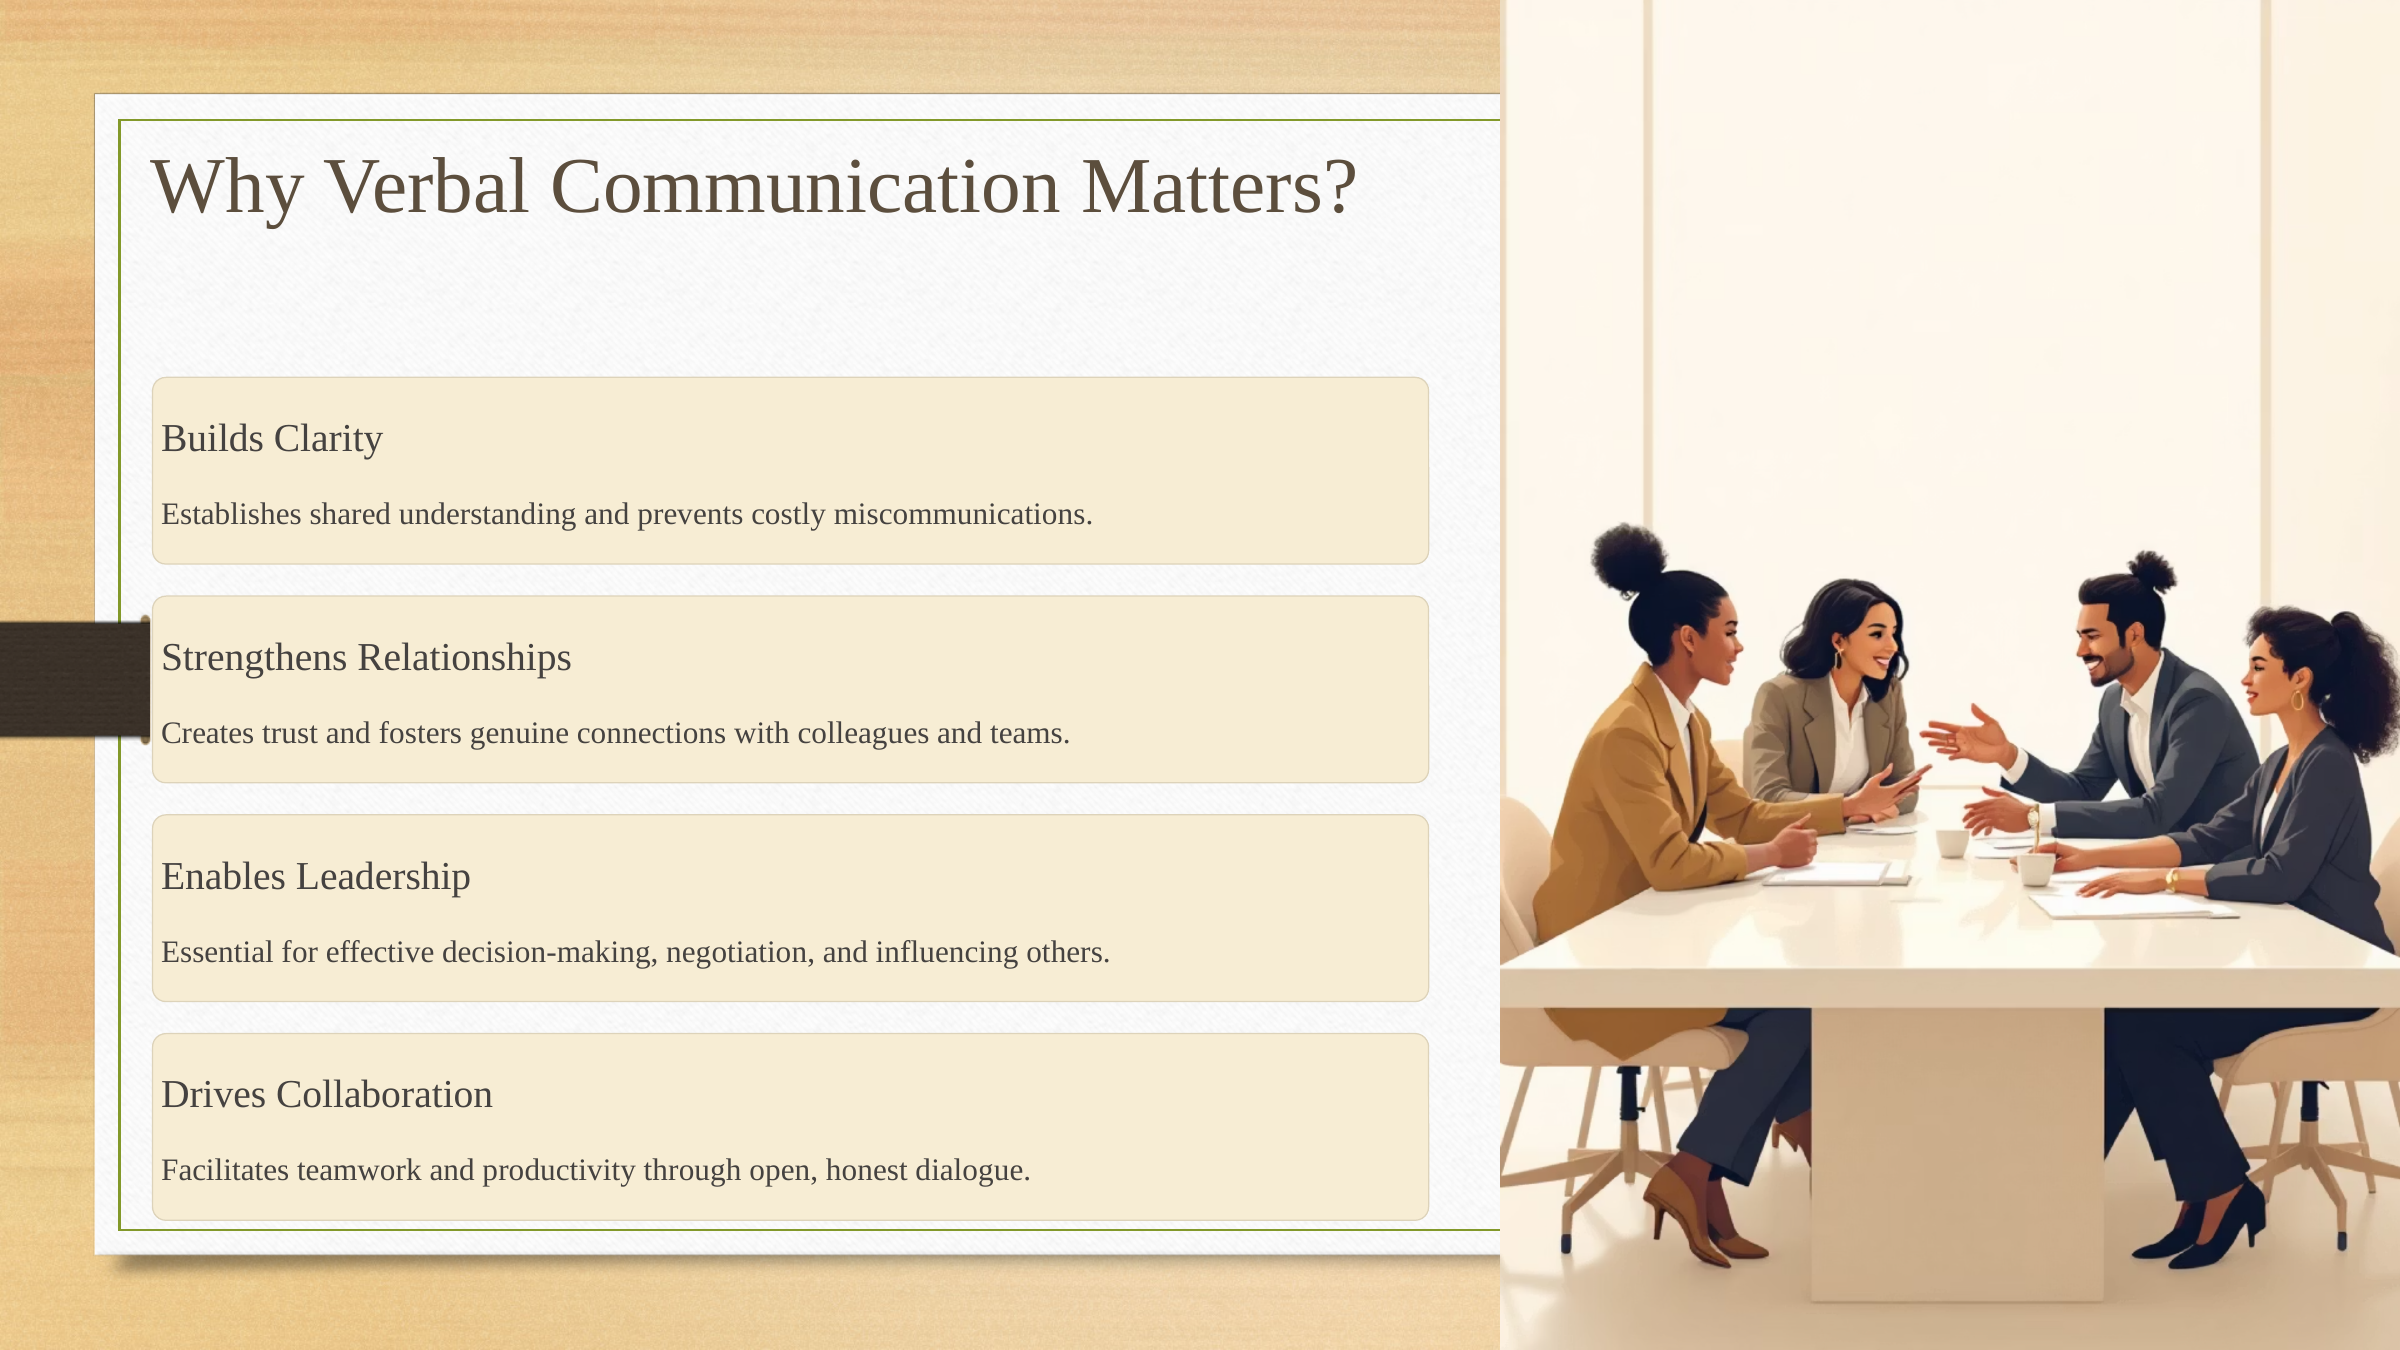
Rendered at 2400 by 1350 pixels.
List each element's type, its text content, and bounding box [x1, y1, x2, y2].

text_box [152, 377, 1429, 565]
text_box Creates trust and fosters genuine connections with colleagues and teams. [161, 698, 1371, 750]
text_box Essential for effective decision-making, negotiation, and influencing others. [161, 917, 1371, 969]
text_box Drives Collaboration [160, 1066, 587, 1117]
text_box Enables Leadership [160, 848, 561, 898]
text_box Builds Clarity [160, 410, 561, 461]
text_box [152, 596, 1429, 783]
text_box [152, 814, 1429, 1002]
text_box Facilitates teamwork and productivity through open, honest dialogue. [161, 1135, 1371, 1188]
text_box Establishes shared understanding and prevents costly miscommunications. [161, 479, 1371, 531]
picture [0, 0, 2400, 1350]
text_box Strengthens Relationships [161, 629, 694, 680]
text_box Why Verbal Communication Matters? [150, 129, 1427, 330]
text_box [152, 1033, 1429, 1221]
